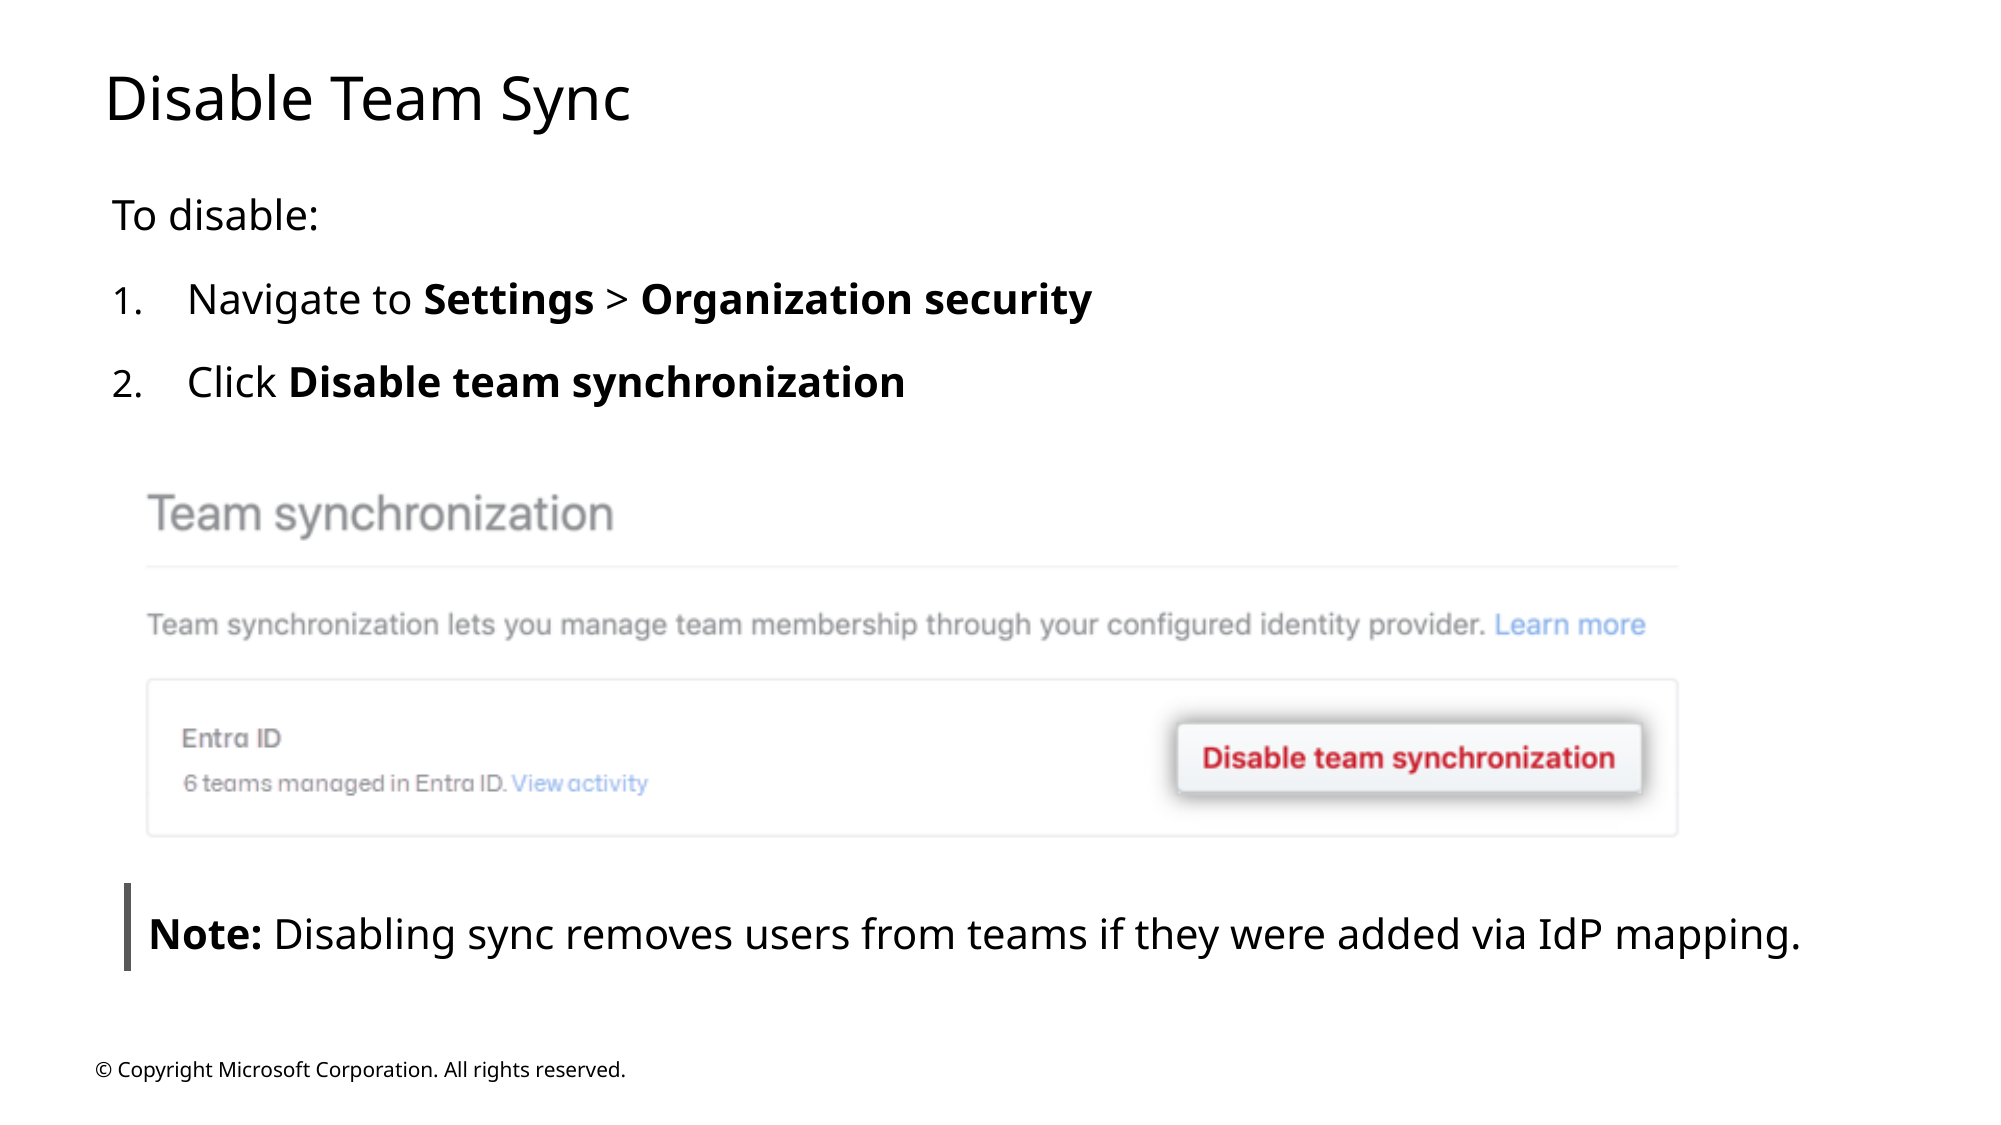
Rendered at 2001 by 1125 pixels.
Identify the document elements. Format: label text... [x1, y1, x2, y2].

text_box Note: Disabling sync removes users from teams if they were added via IdP mapping. [148, 892, 1852, 973]
text_box To disable: Navigate to Settings > Organization security Click Disable team synchronization [111, 257, 1816, 338]
title Disable Team Sync [89, 60, 1434, 142]
picture [111, 453, 1719, 884]
footer © Copyright Microsoft Corporation. All rights reserved. [95, 1053, 776, 1086]
